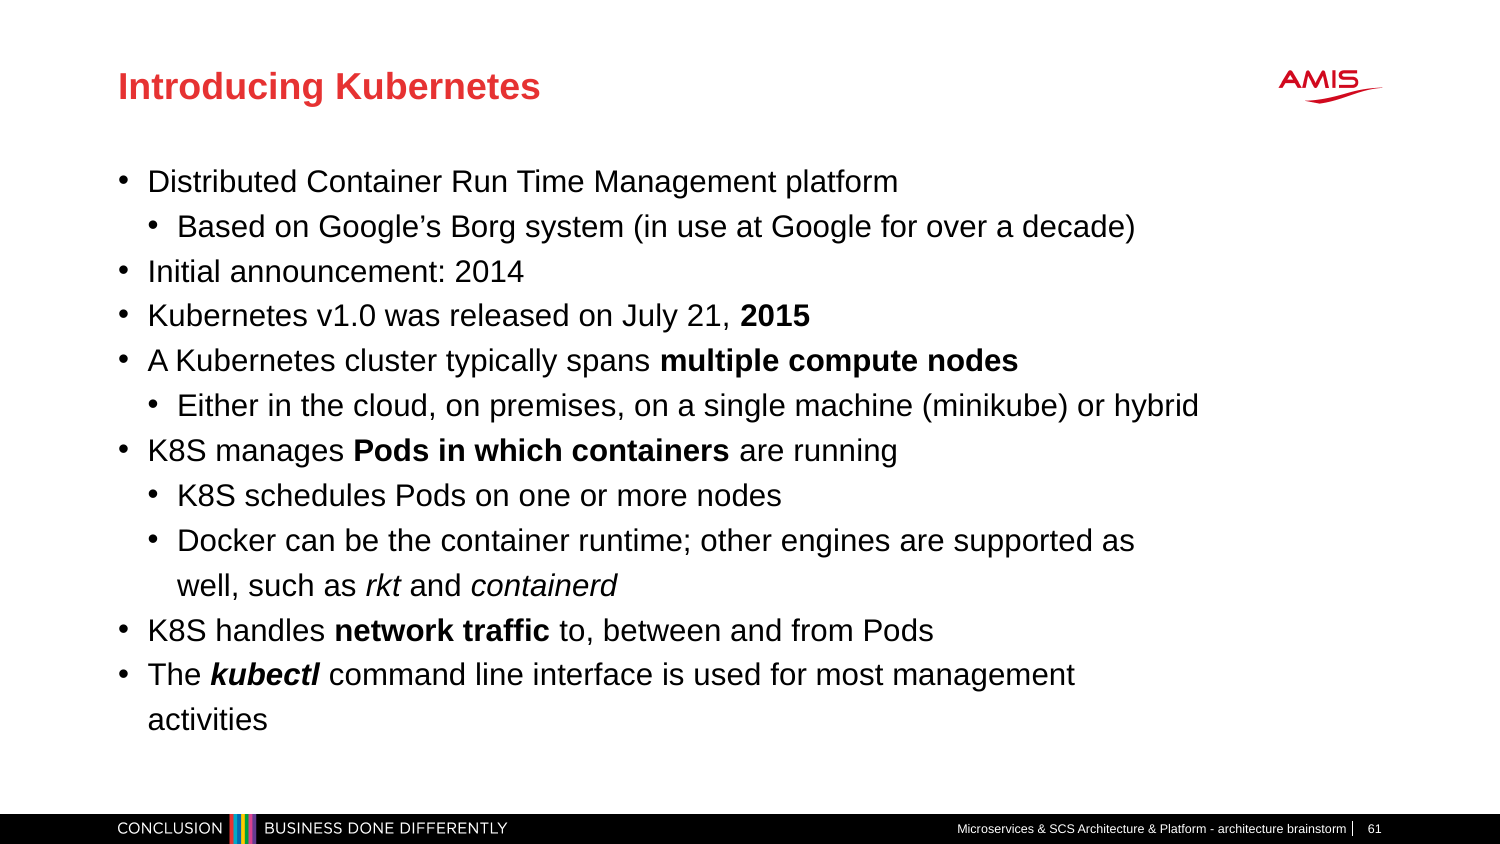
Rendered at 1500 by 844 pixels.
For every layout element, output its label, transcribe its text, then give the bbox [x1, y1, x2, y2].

picture [1205, 58, 1388, 106]
slide_number 61 [1358, 820, 1382, 839]
picture [239, 814, 1500, 844]
title Introducing Kubernetes [118, 47, 1205, 130]
footer Microservices & SCS Architecture & Platform - architecture brainstorm [814, 820, 1347, 839]
list Distributed Container Run Time Management platform Based on Google’s Borg system (in use at Google for over a decade) Initial announcement: 2014 Kubernetes v1.0 was released on July 21, 2015 A Kubernetes cluster typically spans multiple compute nodes Either in the cloud, on premises, on a single machine (minikube) or hybrid K8S manages Pods in which containers are running K8S schedules Pods on one or more nodes Docker can be the container runtime; other engines are supported as well, such as rkt and containerd K8S handles network traffic to, between and from Pods The kubectl command line interface is used for most management activities [118, 153, 1205, 774]
picture [0, 814, 236, 844]
